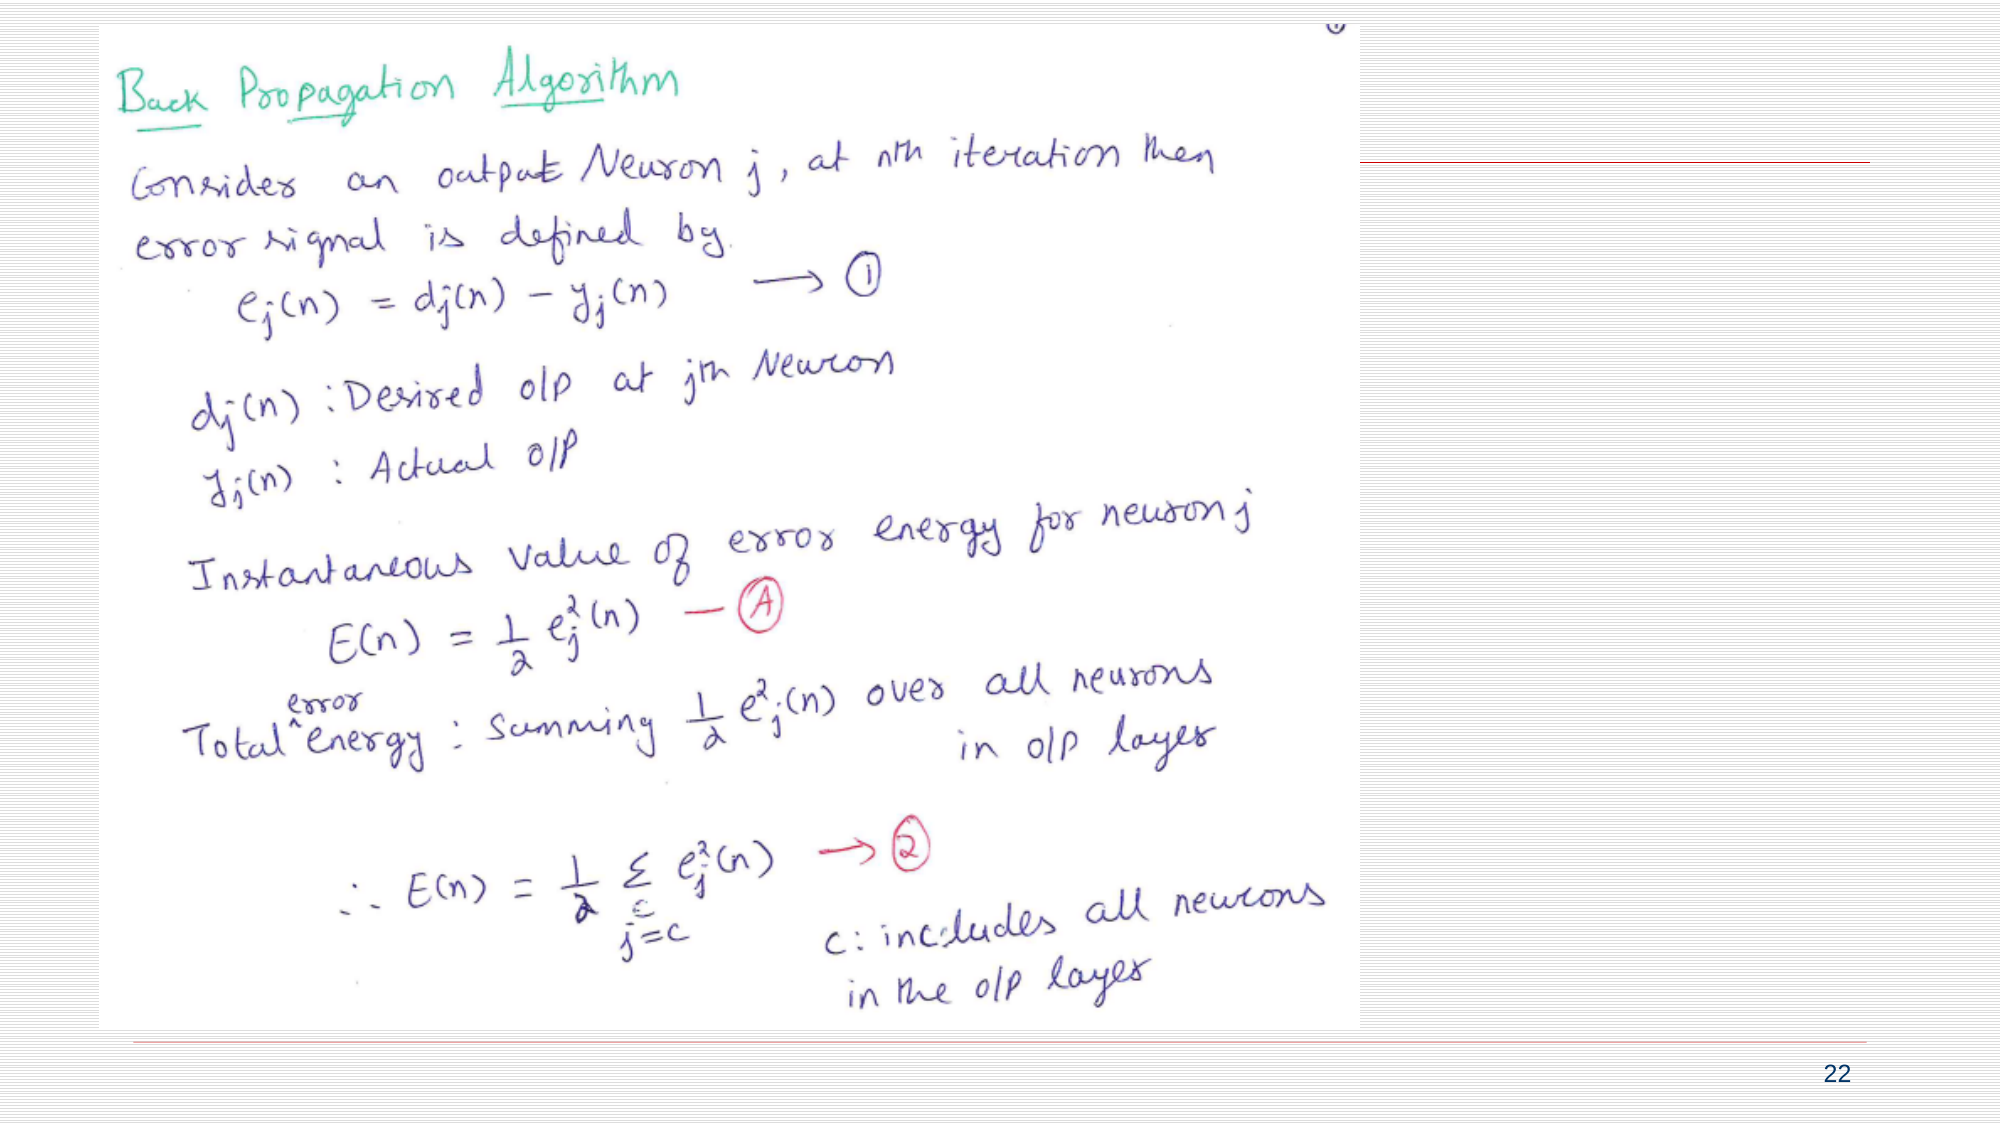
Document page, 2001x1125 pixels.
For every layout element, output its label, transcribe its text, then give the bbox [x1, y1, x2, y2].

picture [99, 24, 1361, 1028]
slide_number 22 [1433, 1049, 1867, 1103]
